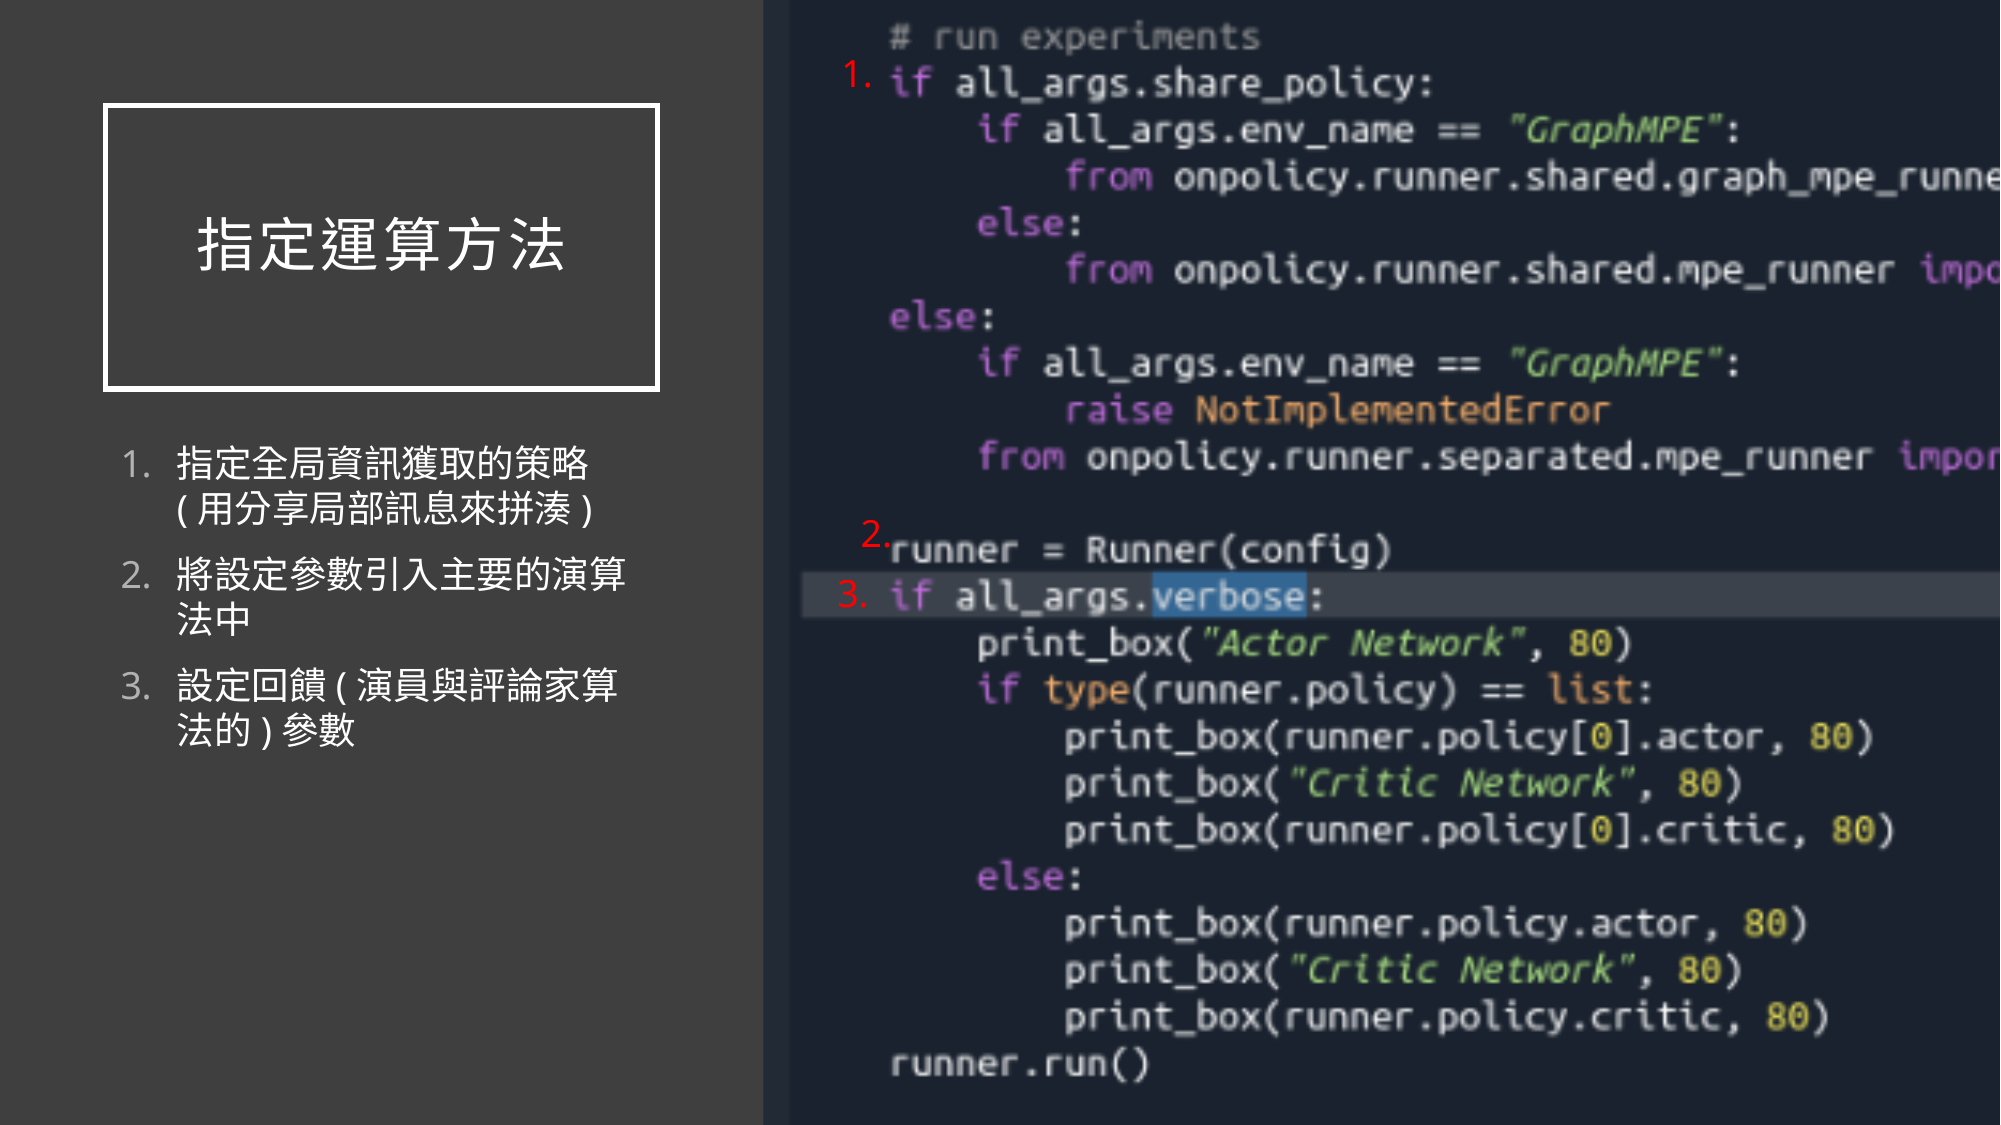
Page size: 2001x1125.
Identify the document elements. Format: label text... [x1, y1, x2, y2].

picture [762, 0, 2000, 1125]
text_box [0, 0, 762, 1125]
title 指定運算方法 [103, 103, 660, 392]
list 指定全局資訊獲取的策略(用分享局部訊息來拼湊) 將設定參數引入主要的演算法中 設定回饋(演員與評論家算法的)參數 [105, 432, 658, 994]
